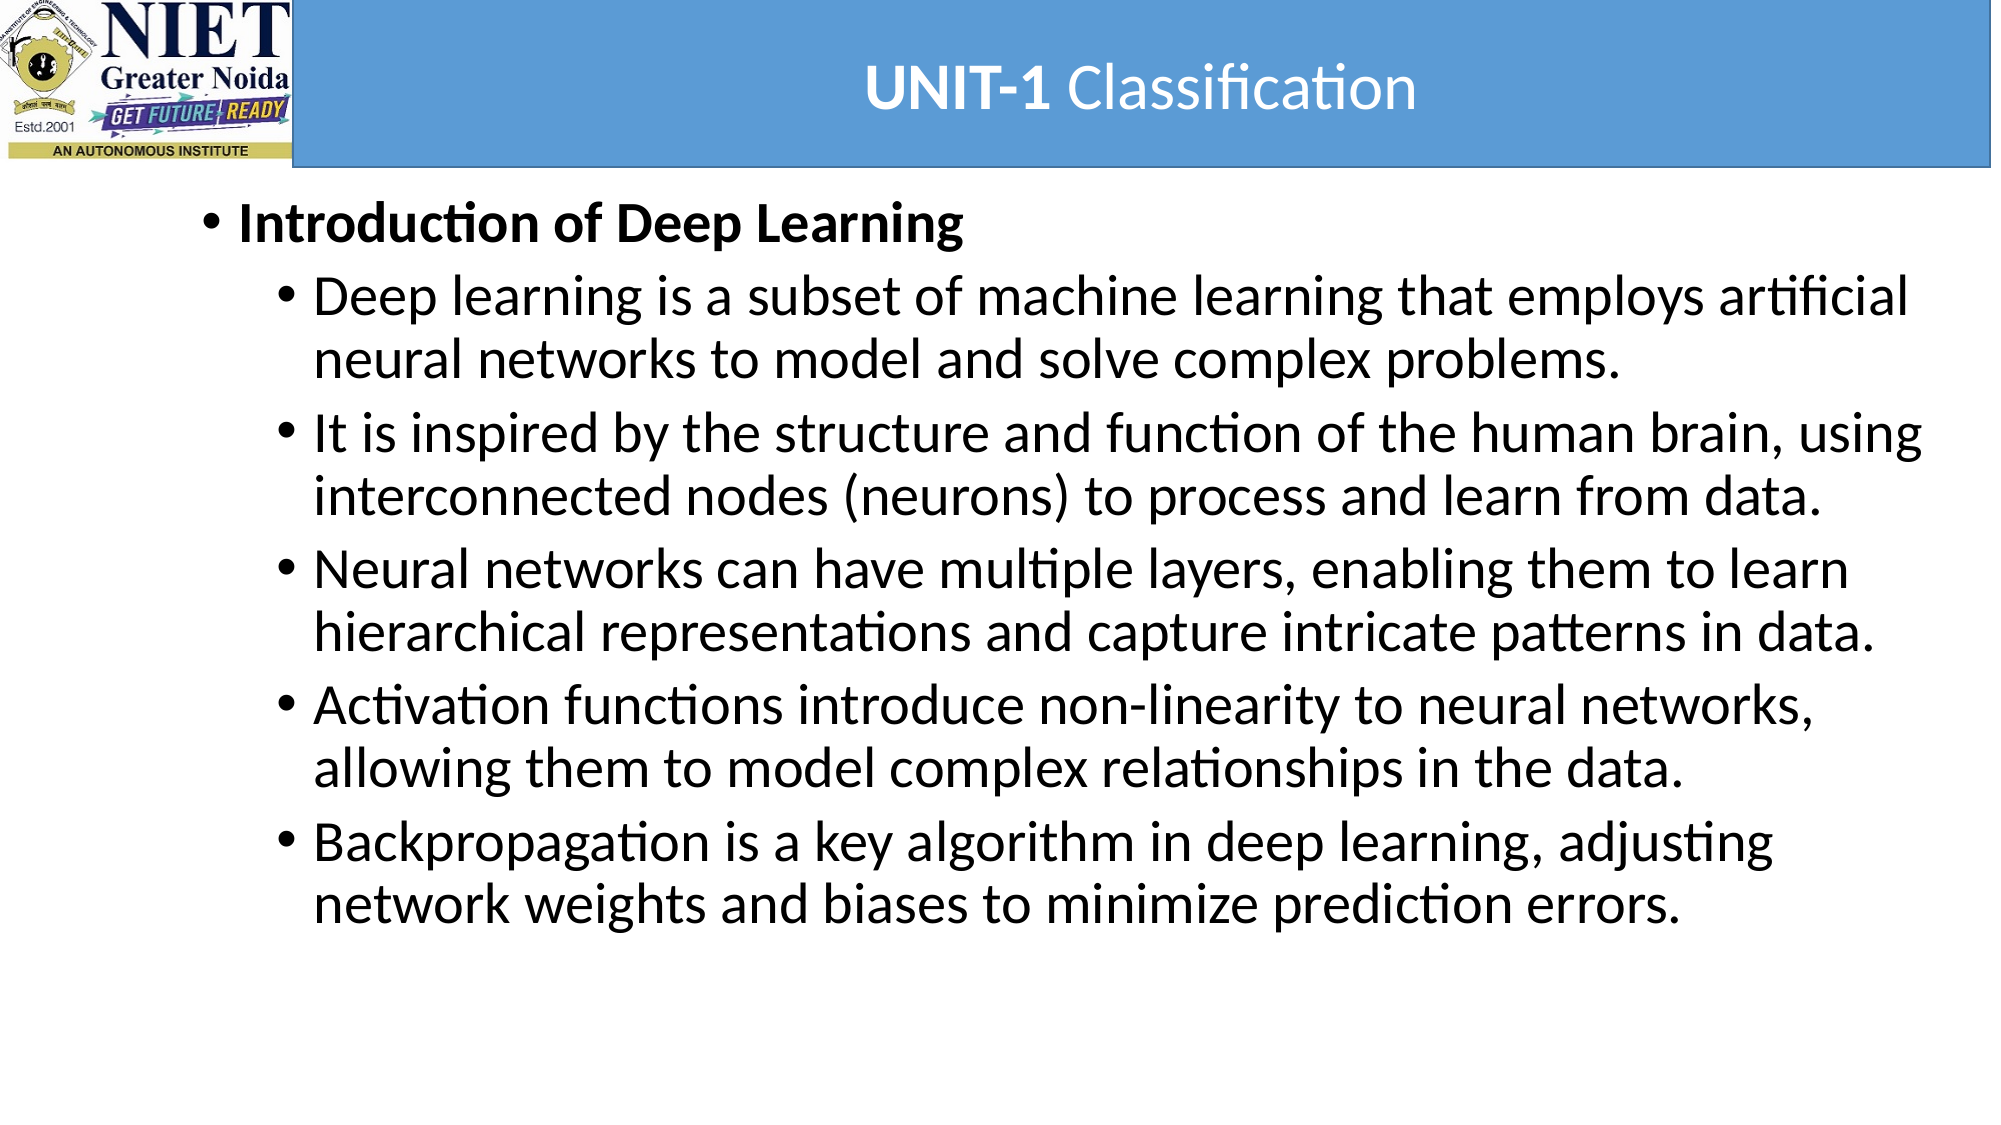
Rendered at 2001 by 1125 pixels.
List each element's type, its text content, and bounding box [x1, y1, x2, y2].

picture [968, 531, 1032, 594]
text_box UNIT-1 Classification [292, 0, 1991, 168]
picture [0, 0, 293, 163]
list Introduction of Deep Learning Deep learning is a subset of machine learning that employs artificial neural networks to model and solve complex problems. It is inspired by the structure and function of the human brain, using interconnected nodes (neurons) to process and learn from data. Neural networks can have multiple layers, enabling them to learn hierarchical representations and capture intricate patterns in data. Activation functions introduce non-linearity to neural networks, allowing them to model complex relationships in the data. Backpropagation is a key algorithm in deep learning, adjusting network weights and biases to minimize prediction errors. [186, 184, 1991, 1061]
